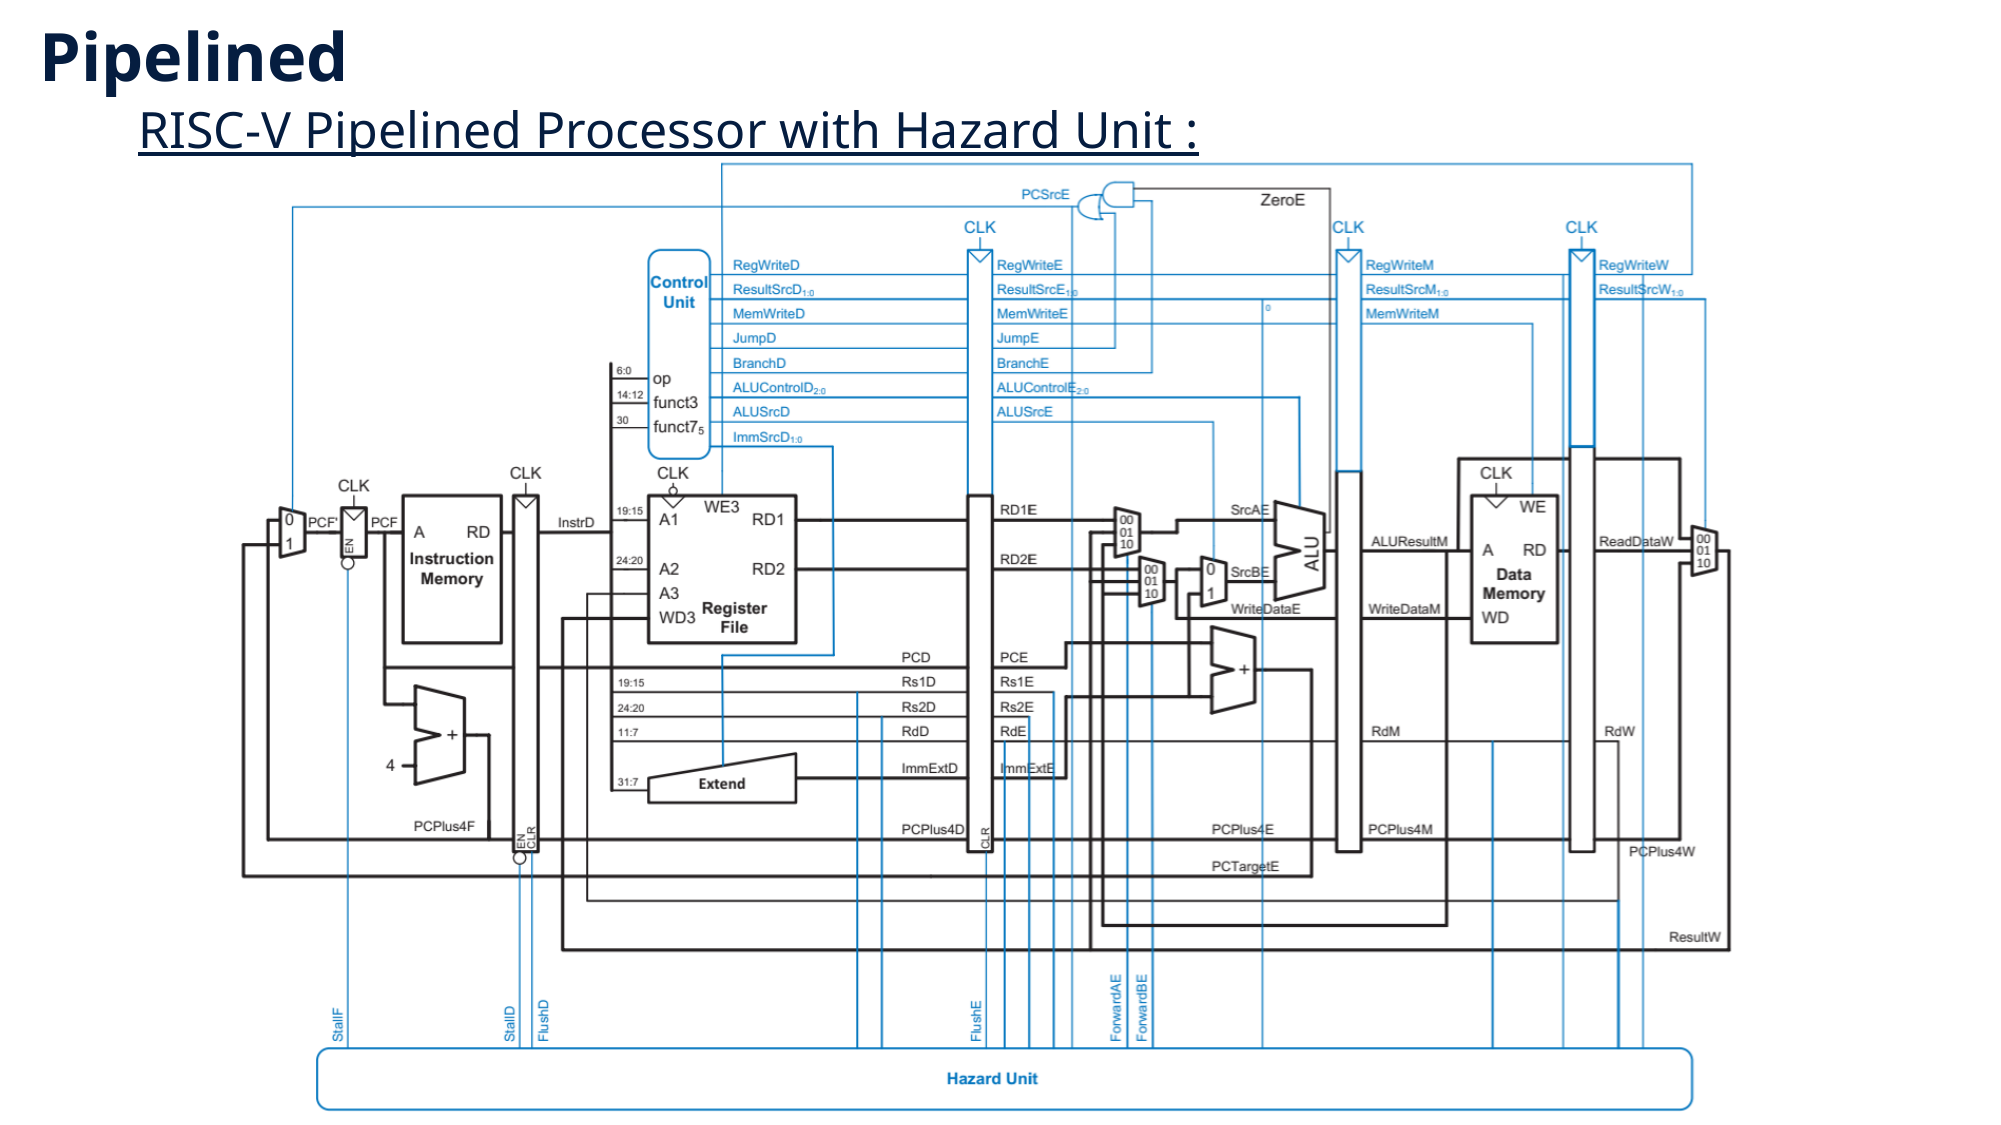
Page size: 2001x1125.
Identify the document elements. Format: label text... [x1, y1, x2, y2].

text_box RISC-V Pipelined Processor with Hazard Unit : [123, 97, 1596, 184]
text_box Pipelined [24, 7, 382, 103]
picture [216, 157, 1784, 1118]
